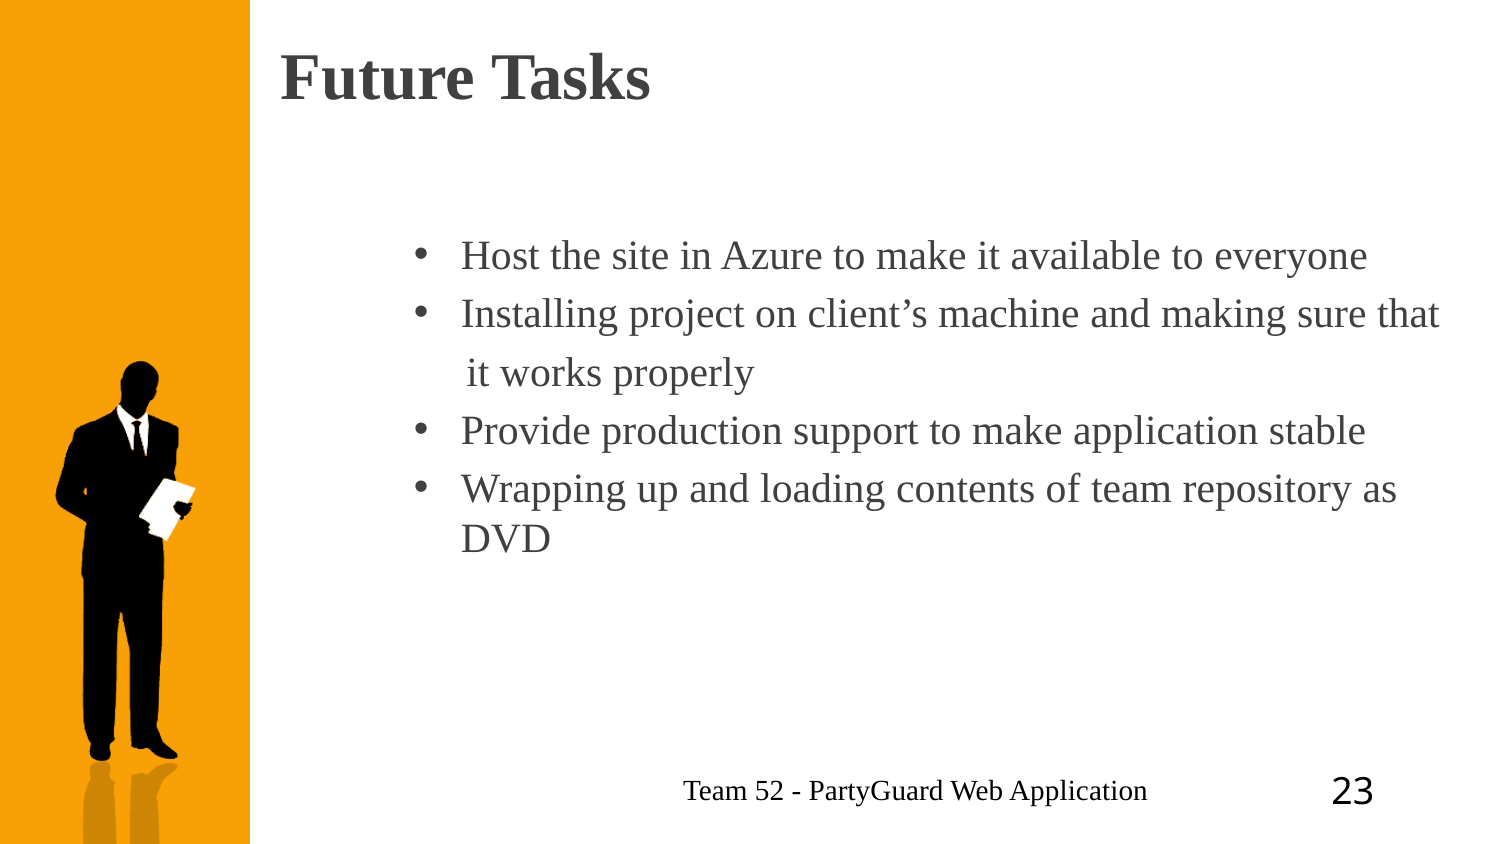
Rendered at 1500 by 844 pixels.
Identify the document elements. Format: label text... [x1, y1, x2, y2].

list Host the site in Azure to make it available to everyone Installing project on client’s machine and making sure that it works properly Provide production support to make application stable Wrapping up and loading contents of team repository as DVD [348, 161, 1483, 654]
text_box Team 52 - PartyGuard Web Application [668, 764, 1164, 815]
title Future Tasks [265, 0, 1500, 146]
text_box 23 [1316, 759, 1390, 820]
picture [0, 0, 1500, 844]
